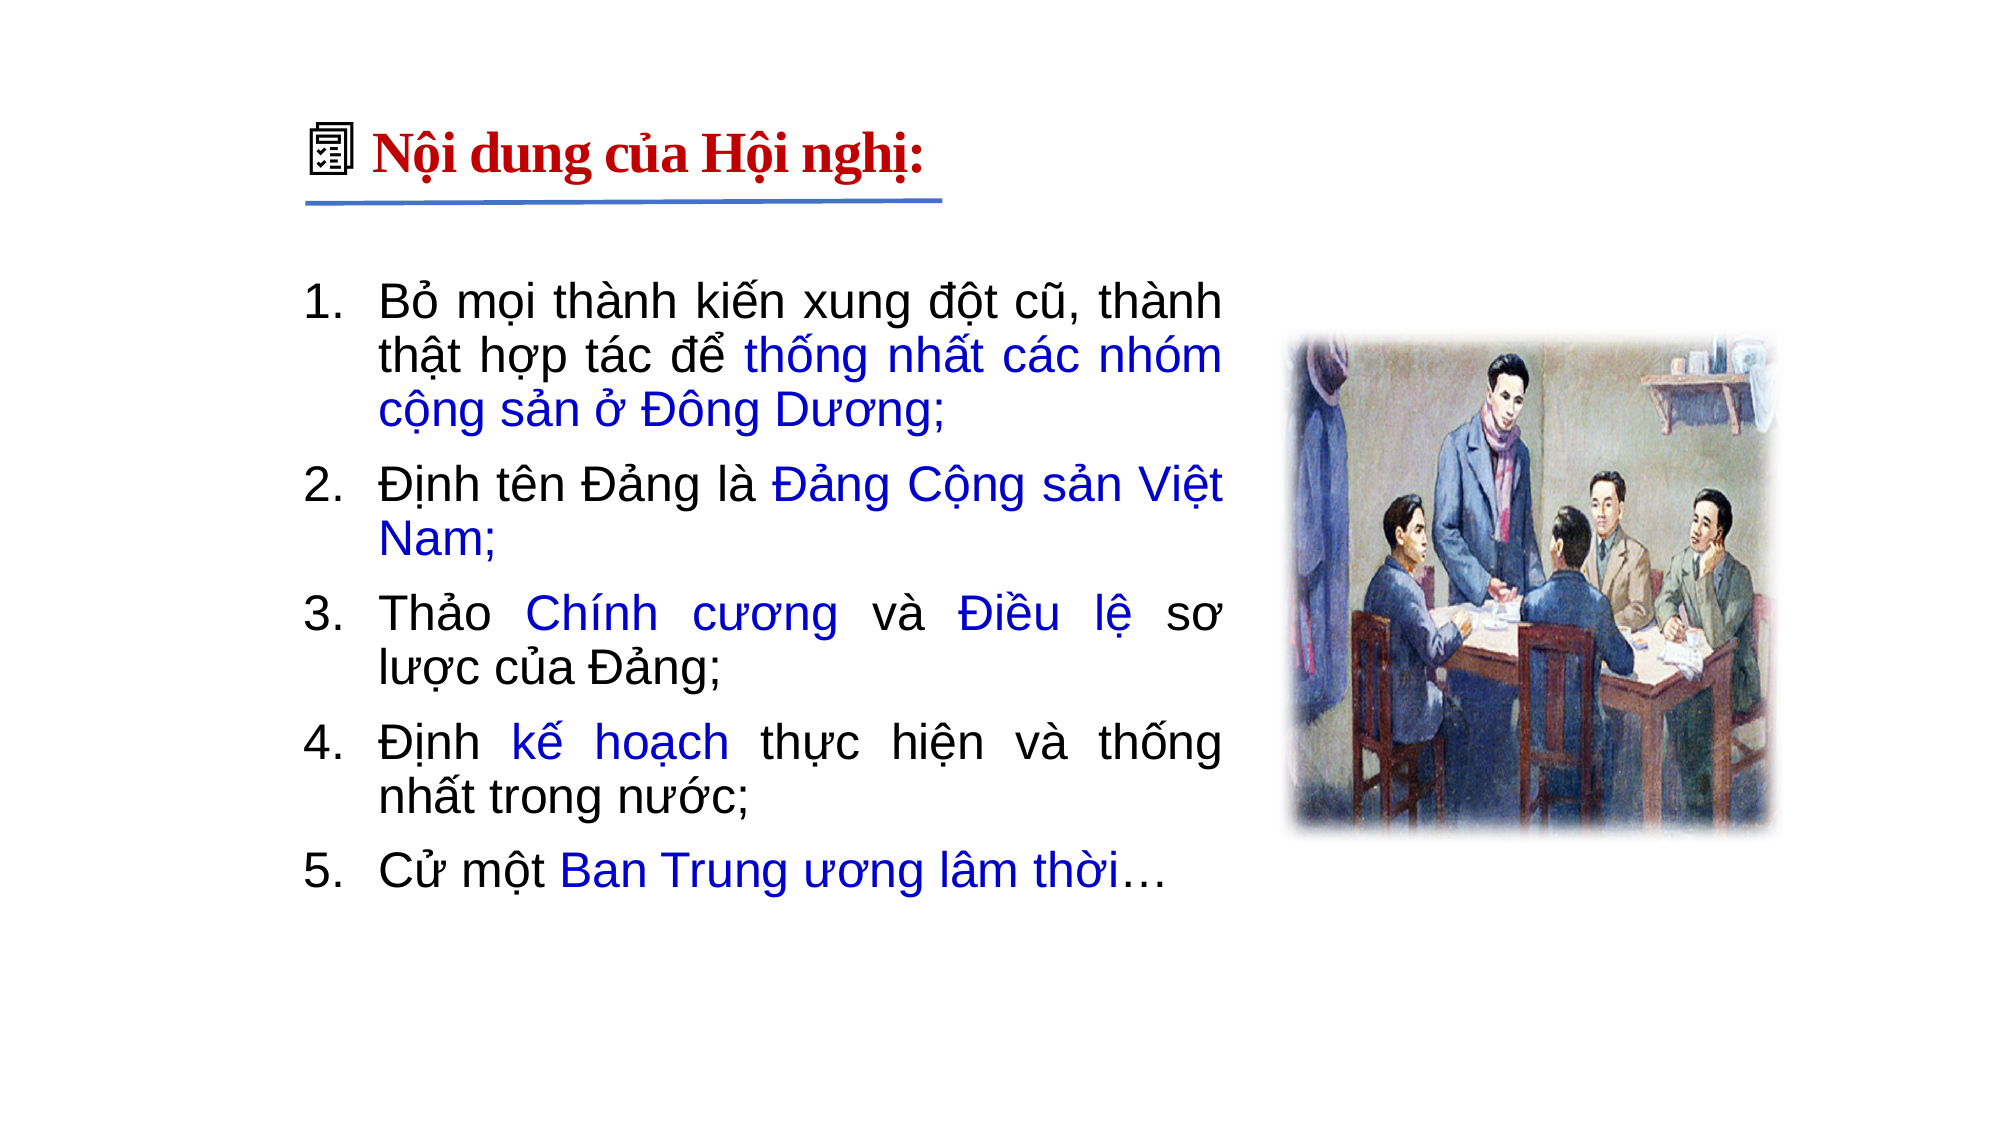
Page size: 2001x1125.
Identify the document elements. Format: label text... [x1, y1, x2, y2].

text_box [305, 200, 943, 204]
picture [1278, 327, 1784, 844]
text_box Bỏ mọi thành kiến xung đột cũ, thành thật hợp tác để thống nhất các nhóm cộng sản ở Đông Dương; Định tên Đảng là Đảng Cộng sản Việt Nam; Thảo Chính cương và Điều lệ sơ lược của Đảng; Định kế hoạch thực hiện và thống nhất trong nước; Cử một Ban Trung ương lâm thời… [288, 268, 1239, 1074]
text_box Nội dung của Hội nghị: [357, 73, 967, 234]
picture [305, 122, 358, 175]
